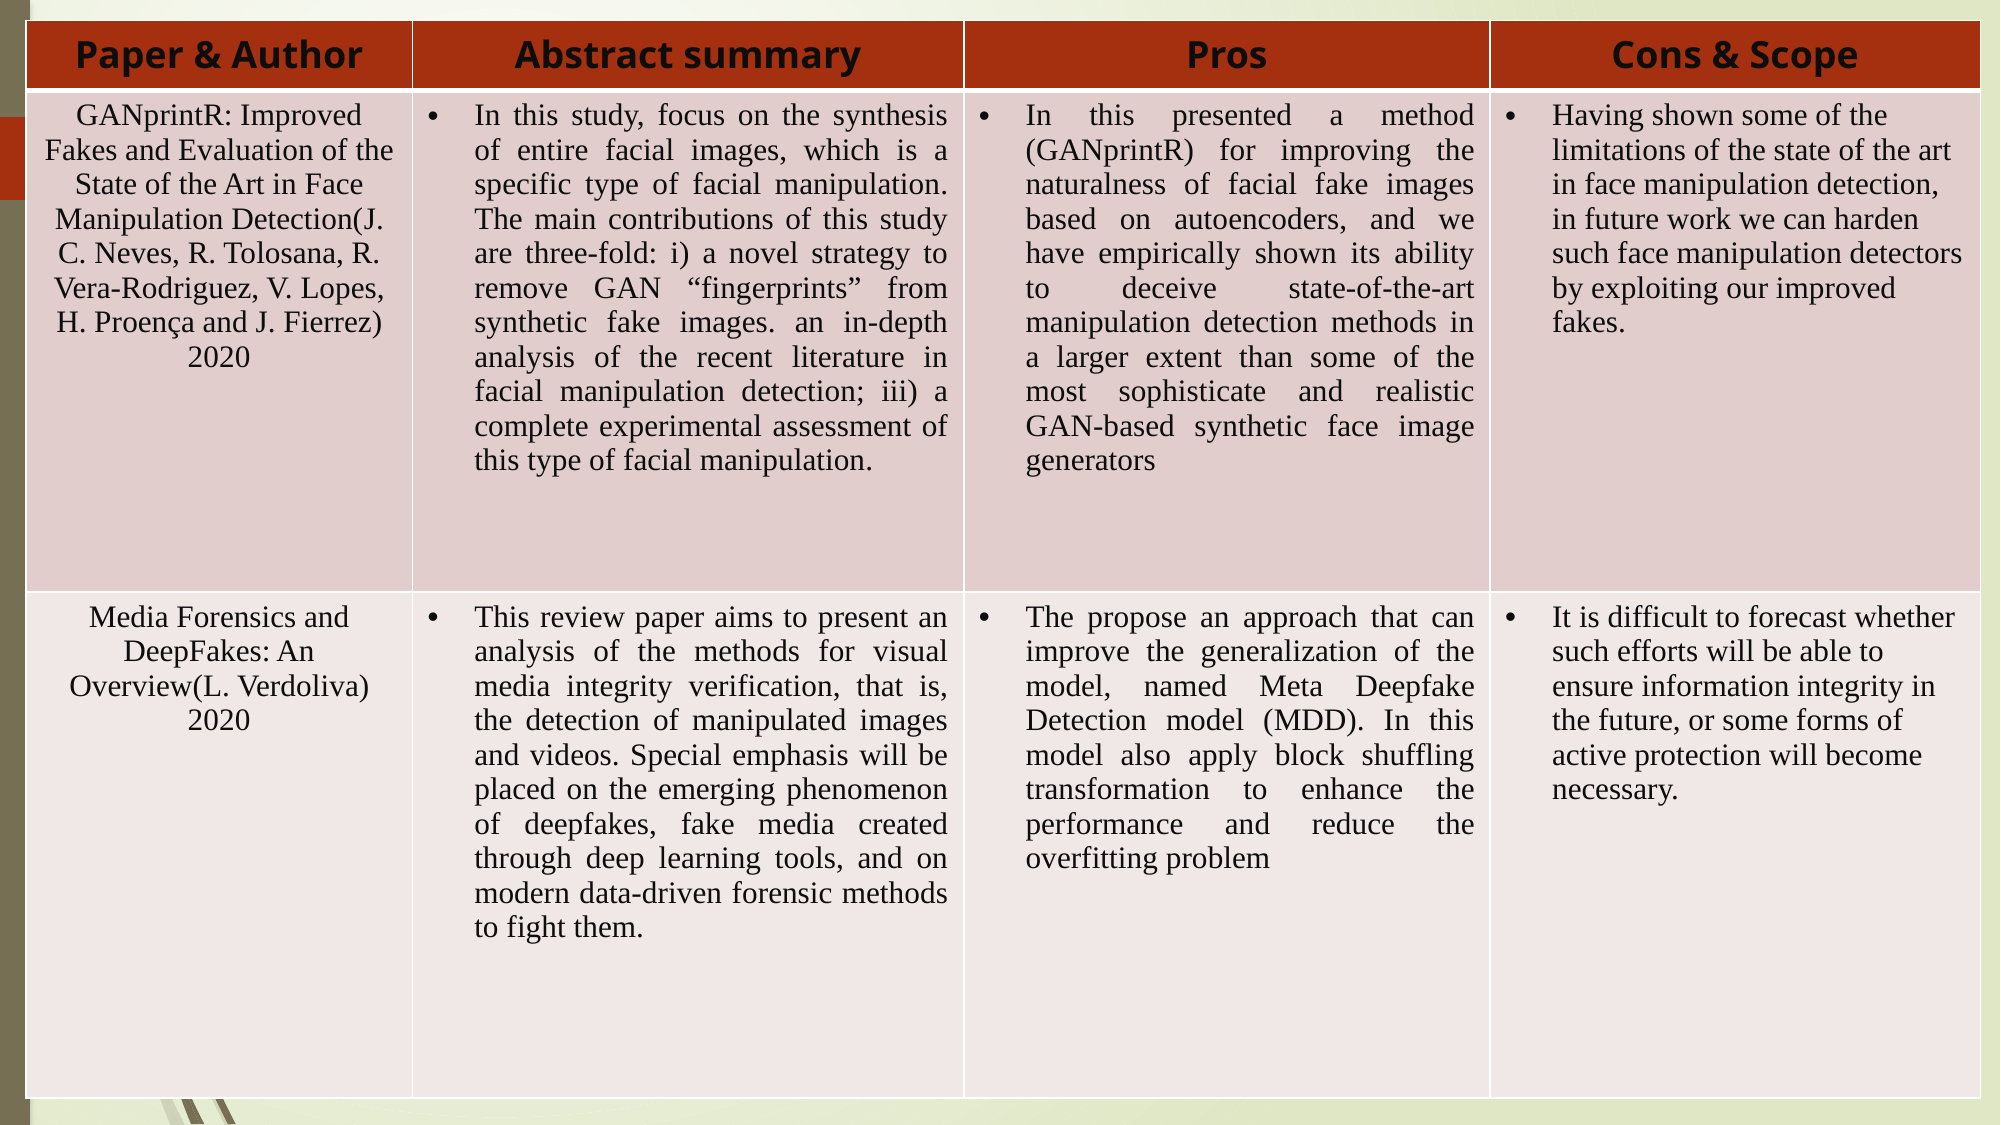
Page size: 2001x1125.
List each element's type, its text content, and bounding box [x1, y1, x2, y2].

table_cell In this presented a method (GANprintR) for improving the naturalness of facial fake images based on autoencoders, and we have empirically shown its ability to deceive state-of-the-art manipulation detection methods in a larger extent than some of the most sophisticate and realistic GAN-based synthetic face image generators [965, 93, 1489, 591]
table_header Pros [965, 21, 1489, 88]
table_cell It is difficult to forecast whether such efforts will be able to ensure information integrity in the future, or some forms of active protection will become necessary. [1491, 593, 1980, 1097]
table_header Abstract summary [413, 21, 963, 88]
table_cell In this study, focus on the synthesis of entire facial images, which is a specific type of facial manipulation. The main contributions of this study are three-fold: i) a novel strategy to remove GAN “fingerprints” from synthetic fake images. an in-depth analysis of the recent literature in facial manipulation detection; iii) a complete experimental assessment of this type of facial manipulation. [413, 93, 963, 591]
table_cell The propose an approach that can improve the generalization of the model, named Meta Deepfake Detection model (MDD). In this model also apply block shuffling transformation to enhance the performance and reduce the overfitting problem [965, 593, 1489, 1097]
table_header Cons & Scope [1491, 21, 1980, 88]
table_cell GANprintR: Improved Fakes and Evaluation of the State of the Art in Face Manipulation Detection(J. C. Neves, R. Tolosana, R. Vera-Rodriguez, V. Lopes, H. Proença and J. Fierrez) 2020 [27, 93, 412, 591]
table_cell Having shown some of the limitations of the state of the art in face manipulation detection, in future work we can harden such face manipulation detectors by exploiting our improved fakes. [1491, 93, 1980, 591]
table_header Paper & Author [27, 21, 412, 88]
table_cell This review paper aims to present an analysis of the methods for visual media integrity verification, that is, the detection of manipulated images and videos. Special emphasis will be placed on the emerging phenomenon of deepfakes, fake media created through deep learning tools, and on modern data-driven forensic methods to fight them. [413, 593, 963, 1097]
table_cell Media Forensics and DeepFakes: An Overview(L. Verdoliva) 2020 [27, 593, 412, 1097]
